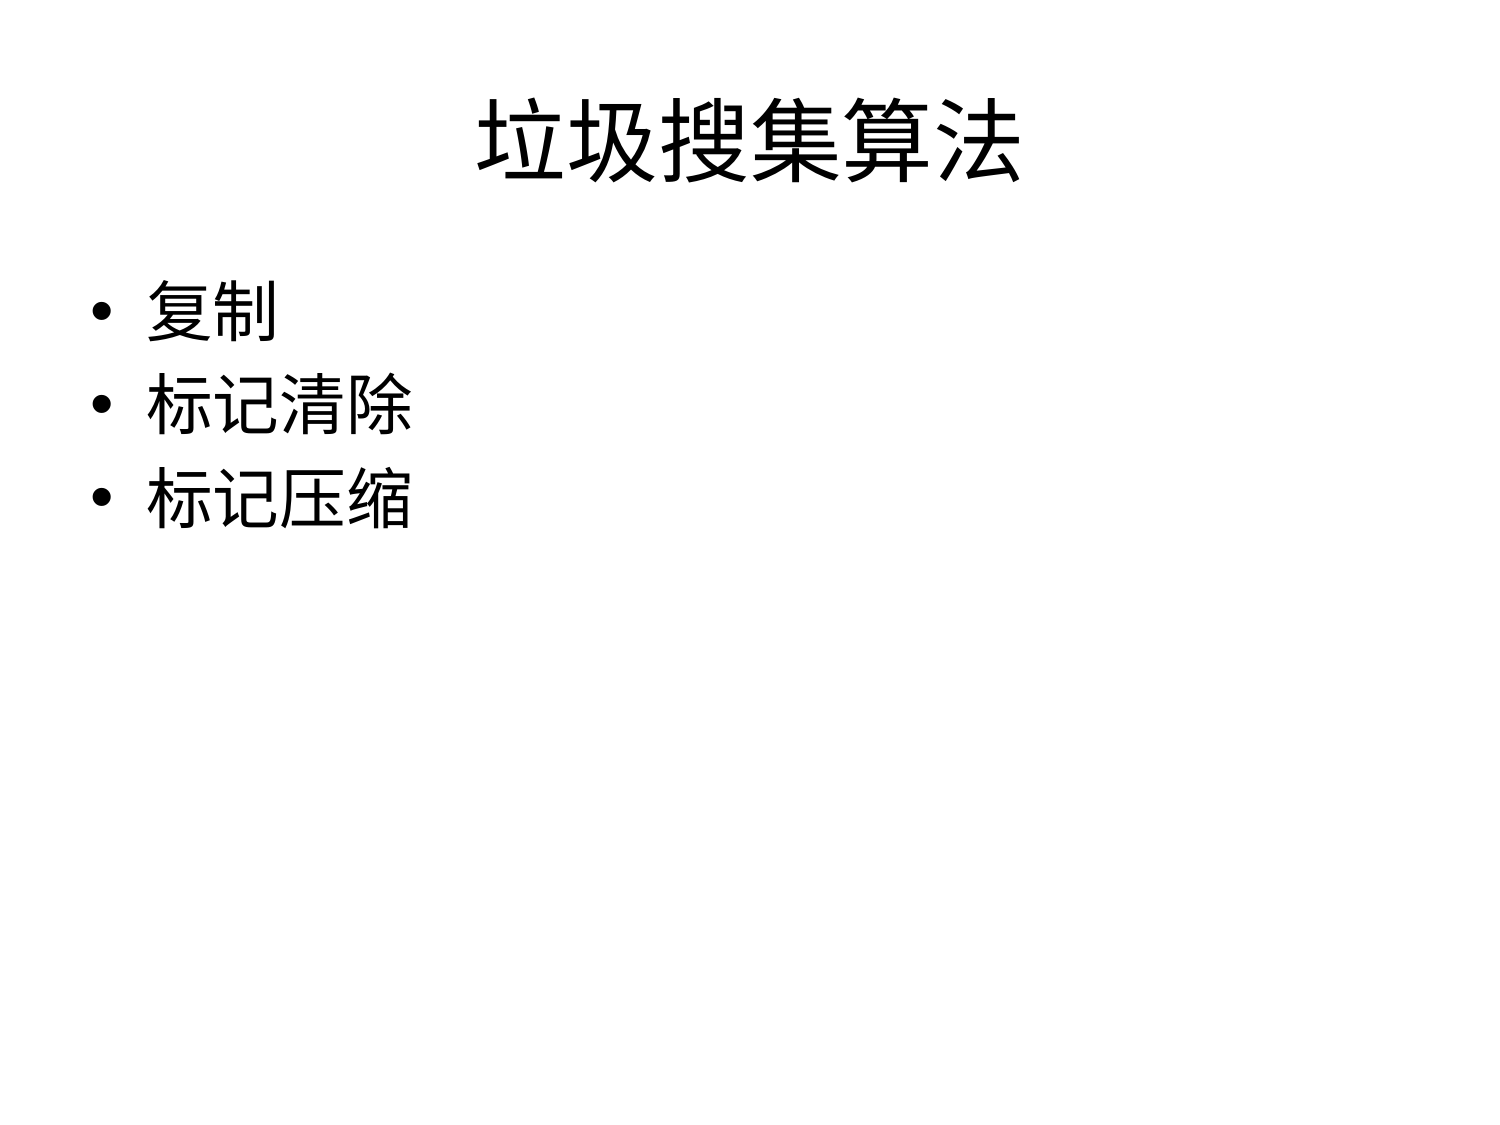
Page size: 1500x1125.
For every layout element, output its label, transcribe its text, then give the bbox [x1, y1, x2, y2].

title 垃圾搜集算法 [75, 45, 1425, 233]
list 复制 标记清除 标记压缩 [75, 262, 1425, 1005]
